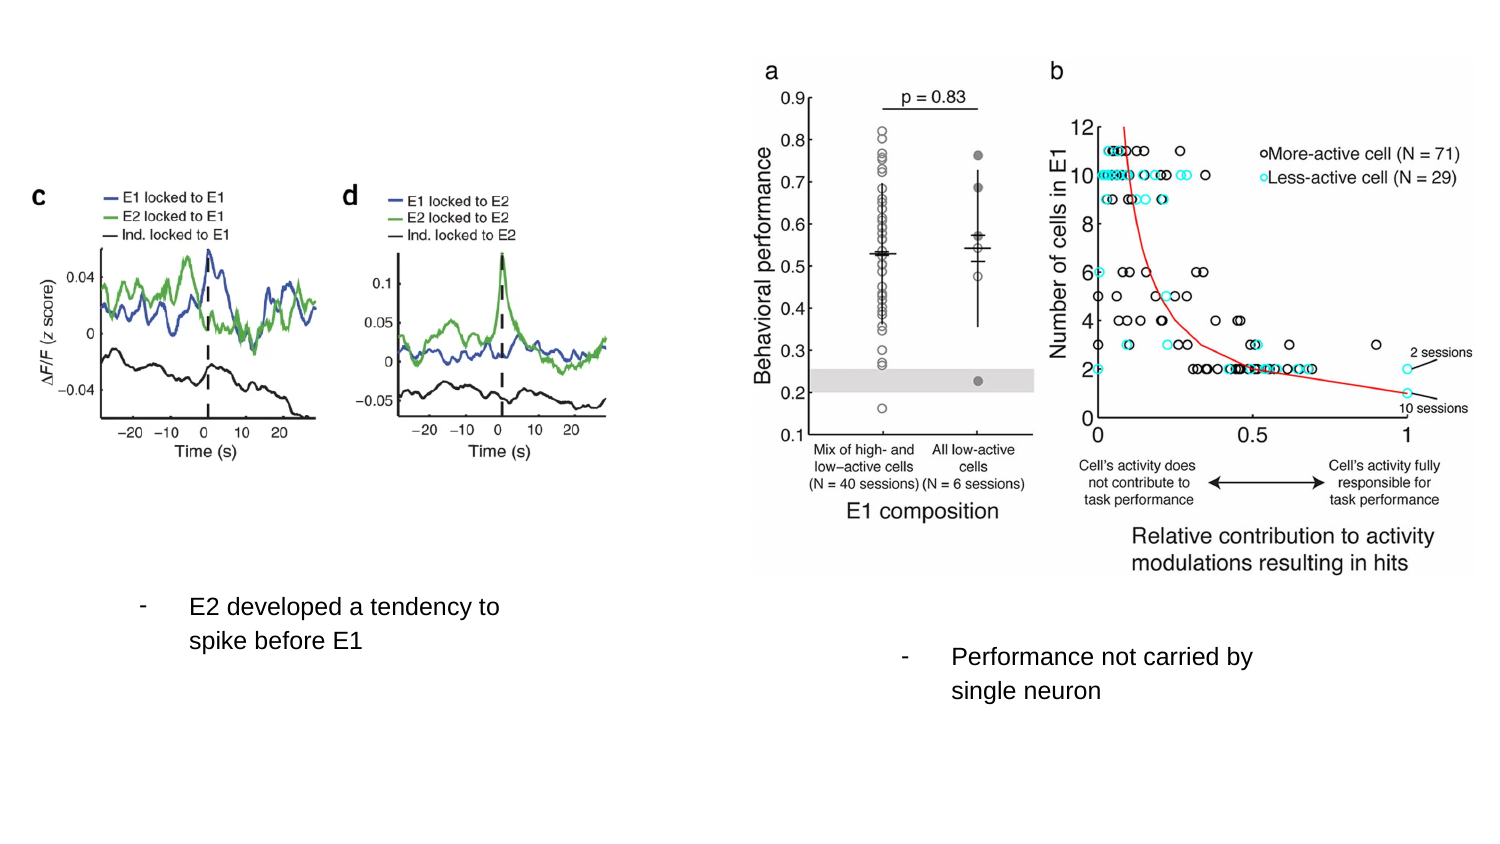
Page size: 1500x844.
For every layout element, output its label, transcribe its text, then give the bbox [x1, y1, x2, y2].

list E2 developed a tendency to spike before E1 [99, 570, 567, 783]
picture [27, 174, 638, 462]
list Performance not carried by single neuron [861, 621, 1329, 798]
picture [749, 57, 1476, 578]
